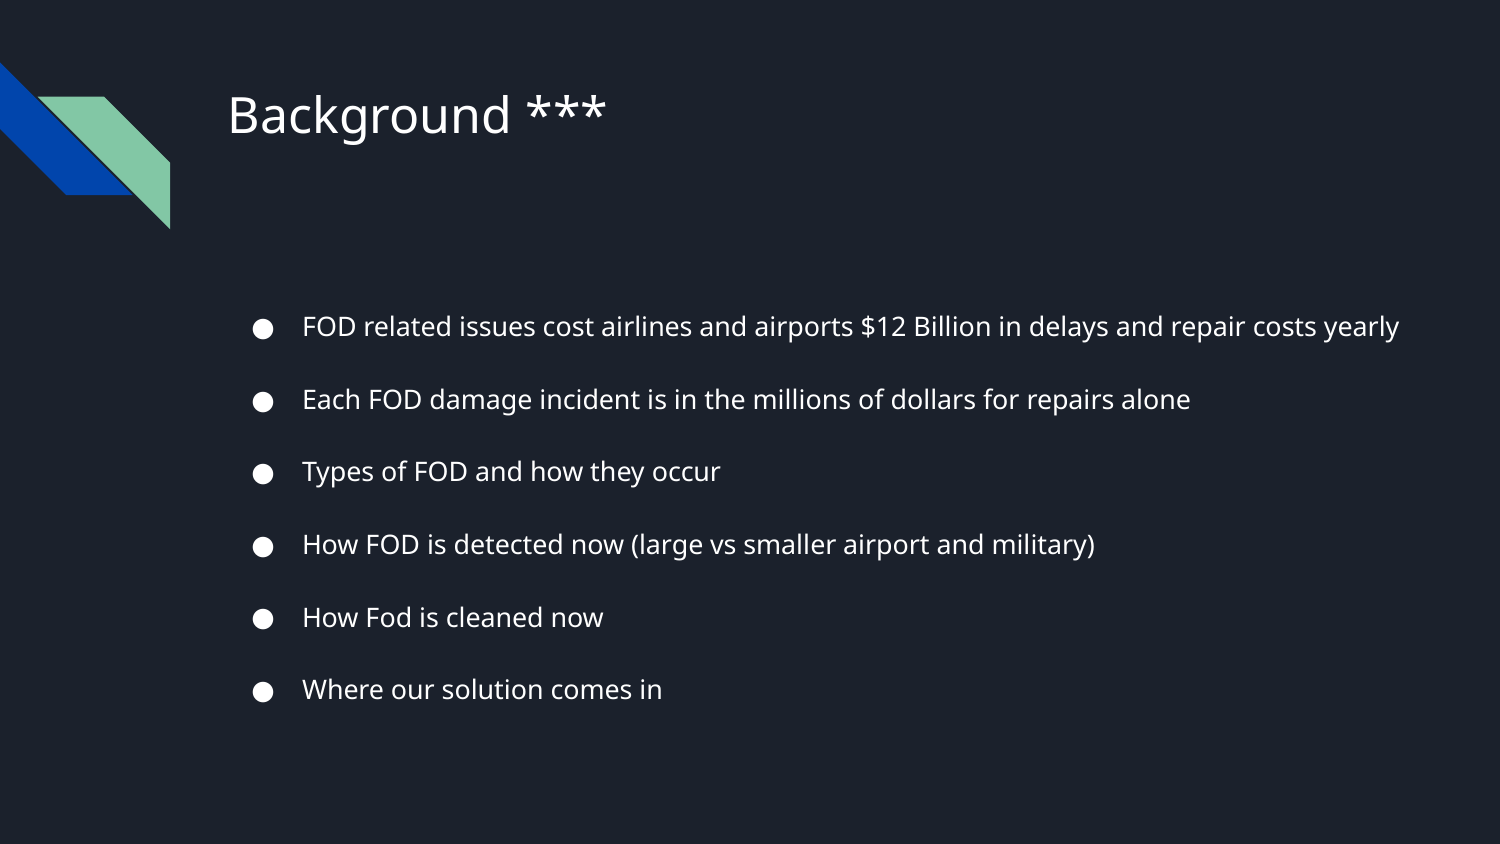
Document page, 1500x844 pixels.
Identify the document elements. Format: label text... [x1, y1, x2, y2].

title Background *** [212, 64, 1368, 215]
list FOD related issues cost airlines and airports $12 Billion in delays and repair costs yearly Each FOD damage incident is in the millions of dollars for repairs alone Types of FOD and how they occur How FOD is detected now (large vs smaller airport and military) How Fod is cleaned now Where our solution comes in [212, 257, 1416, 735]
